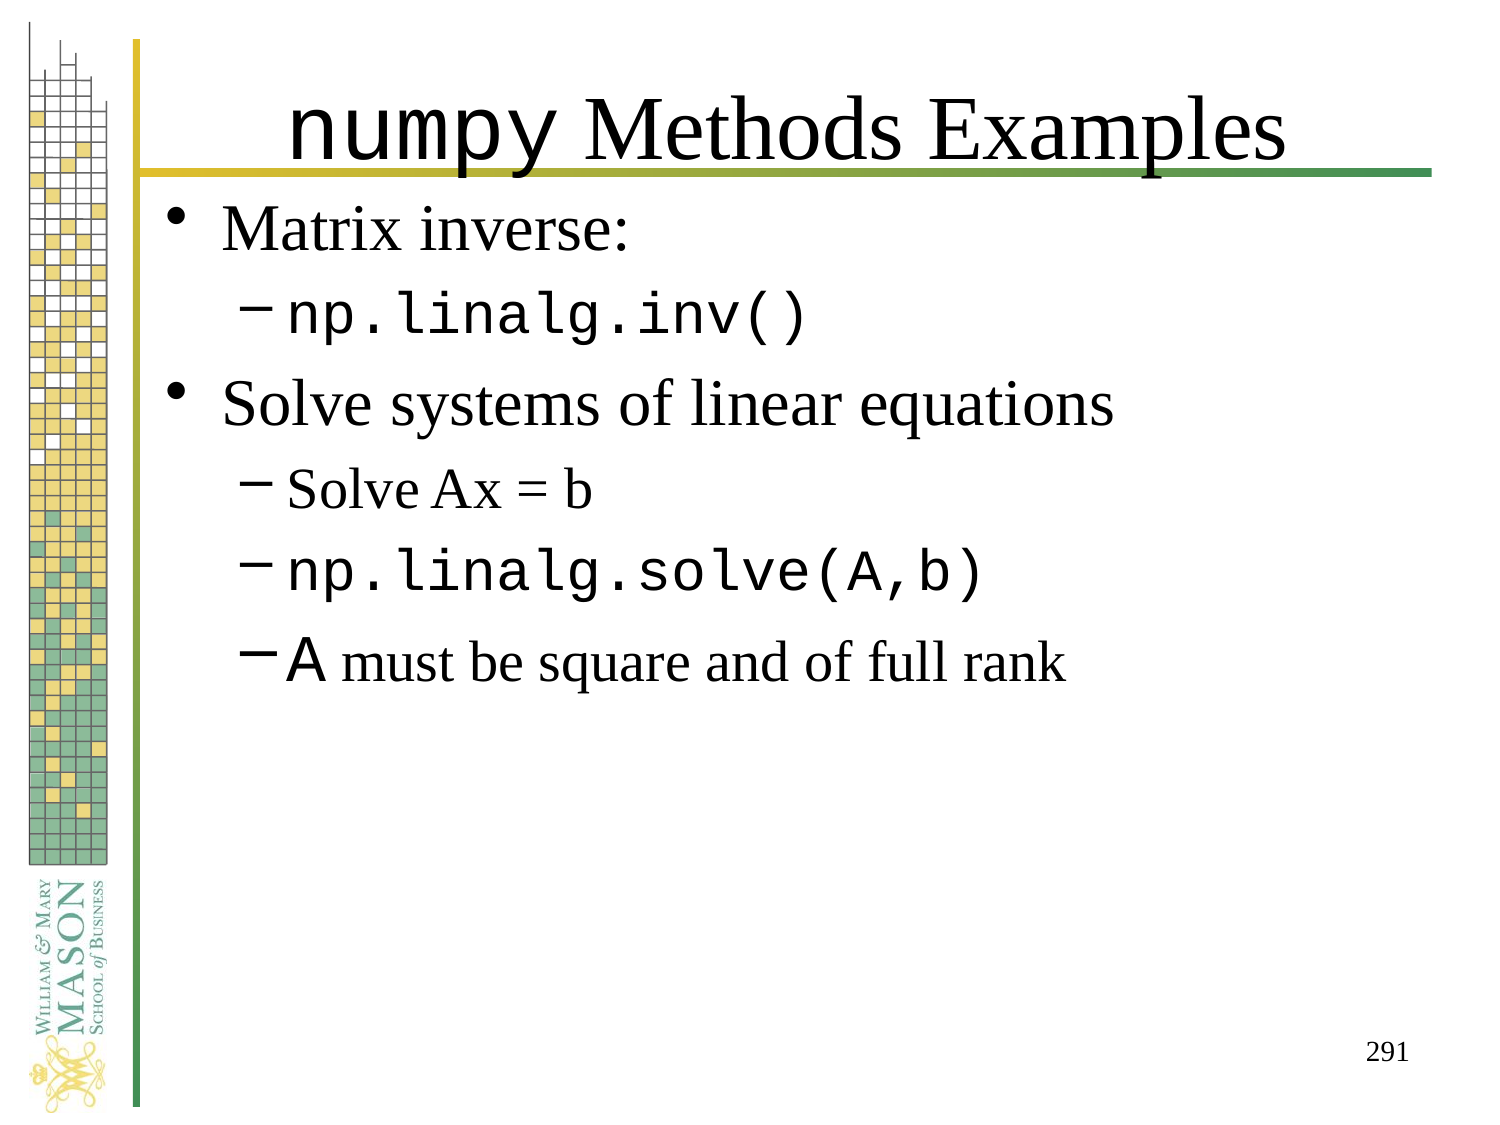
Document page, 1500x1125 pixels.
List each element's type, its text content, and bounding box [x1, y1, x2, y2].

slide_number 65 [29, 879, 107, 1113]
list Matrix inverse: np.linalg.inv() Solve systems of linear equations Solve Ax = b np.linalg.solve(A,b) A must be square and of full rank [150, 176, 1473, 1005]
title numpy Methods Examples [150, 45, 1425, 176]
slide_number 291 [1048, 1024, 1426, 1103]
